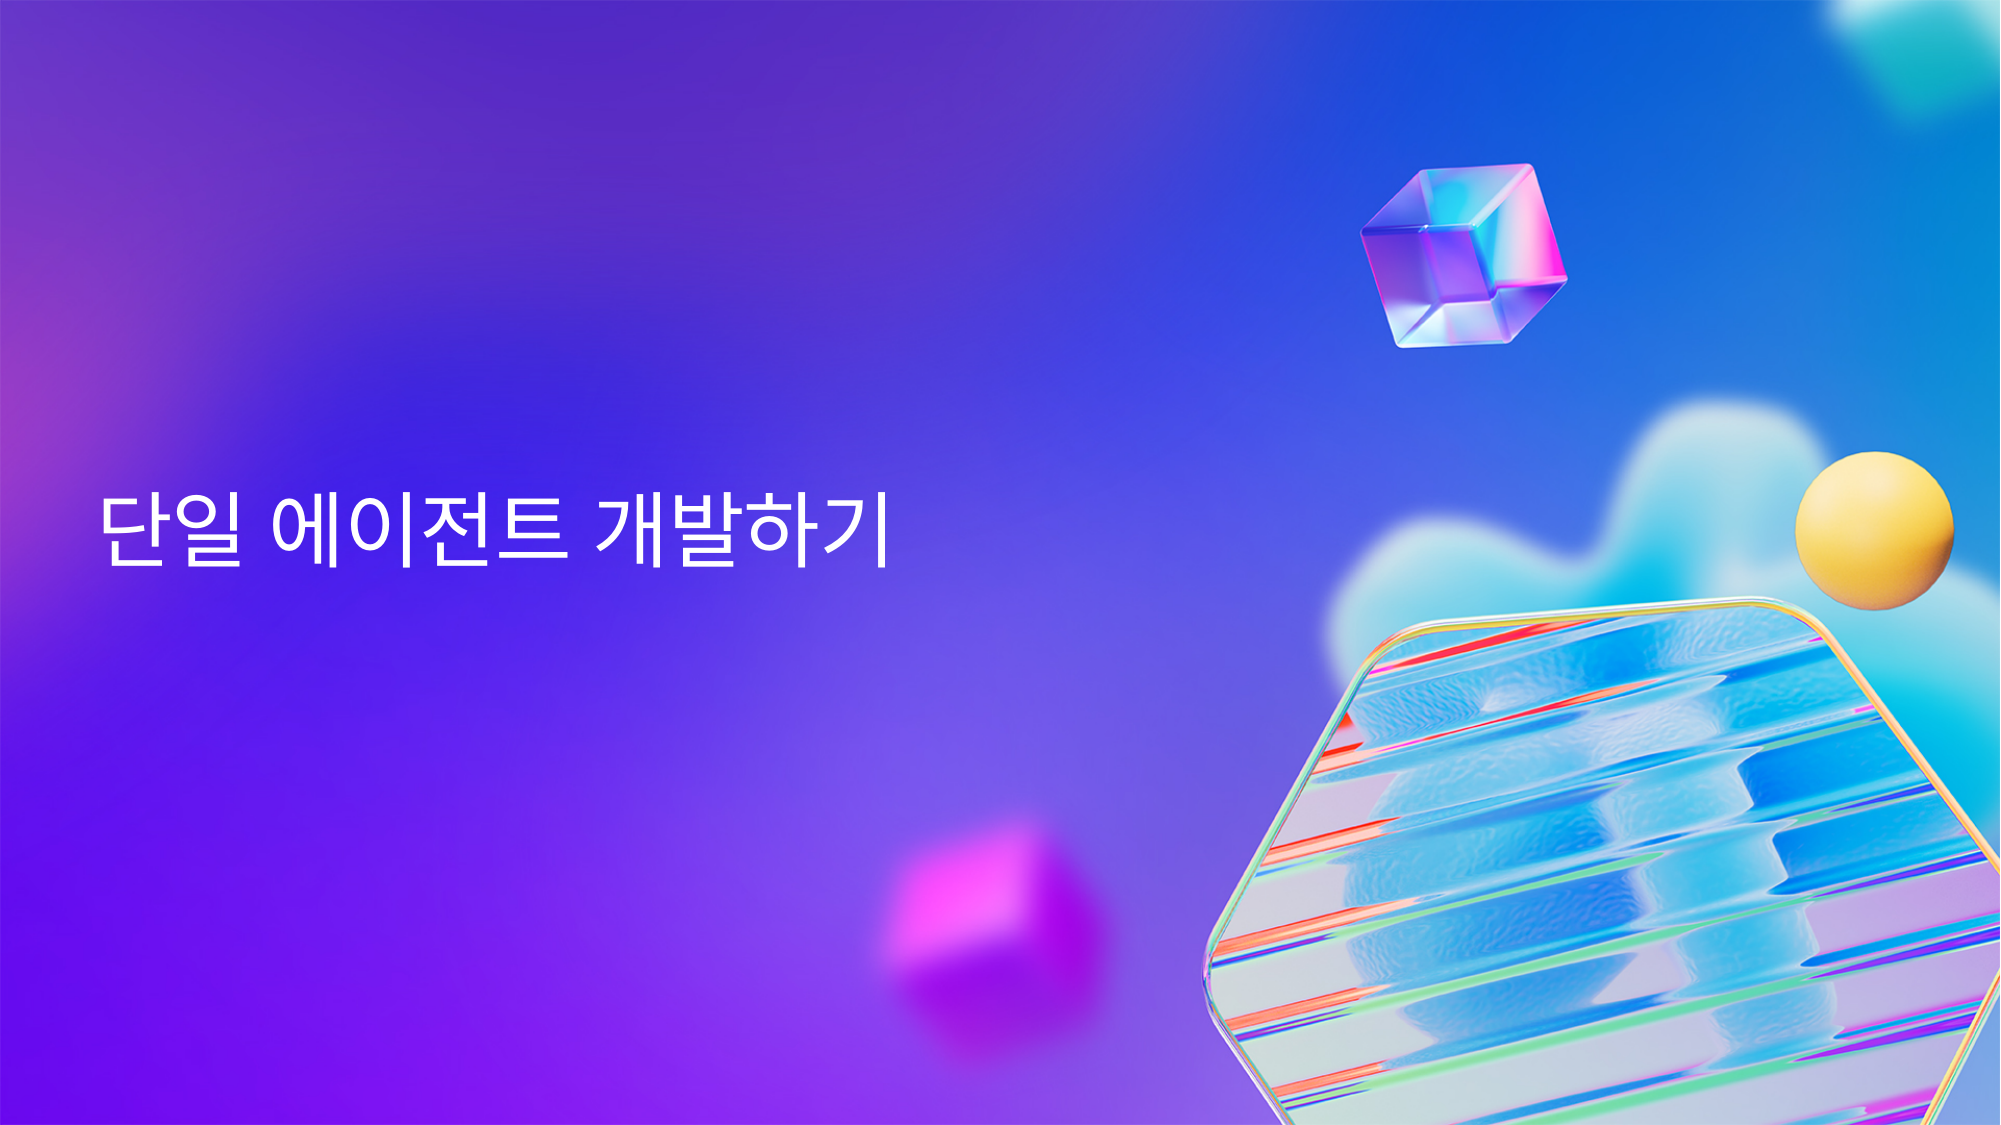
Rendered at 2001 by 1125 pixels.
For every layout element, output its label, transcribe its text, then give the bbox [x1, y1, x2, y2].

title 단일 에이전트 개발하기 [96, 488, 1191, 580]
picture [0, 0, 2000, 1125]
